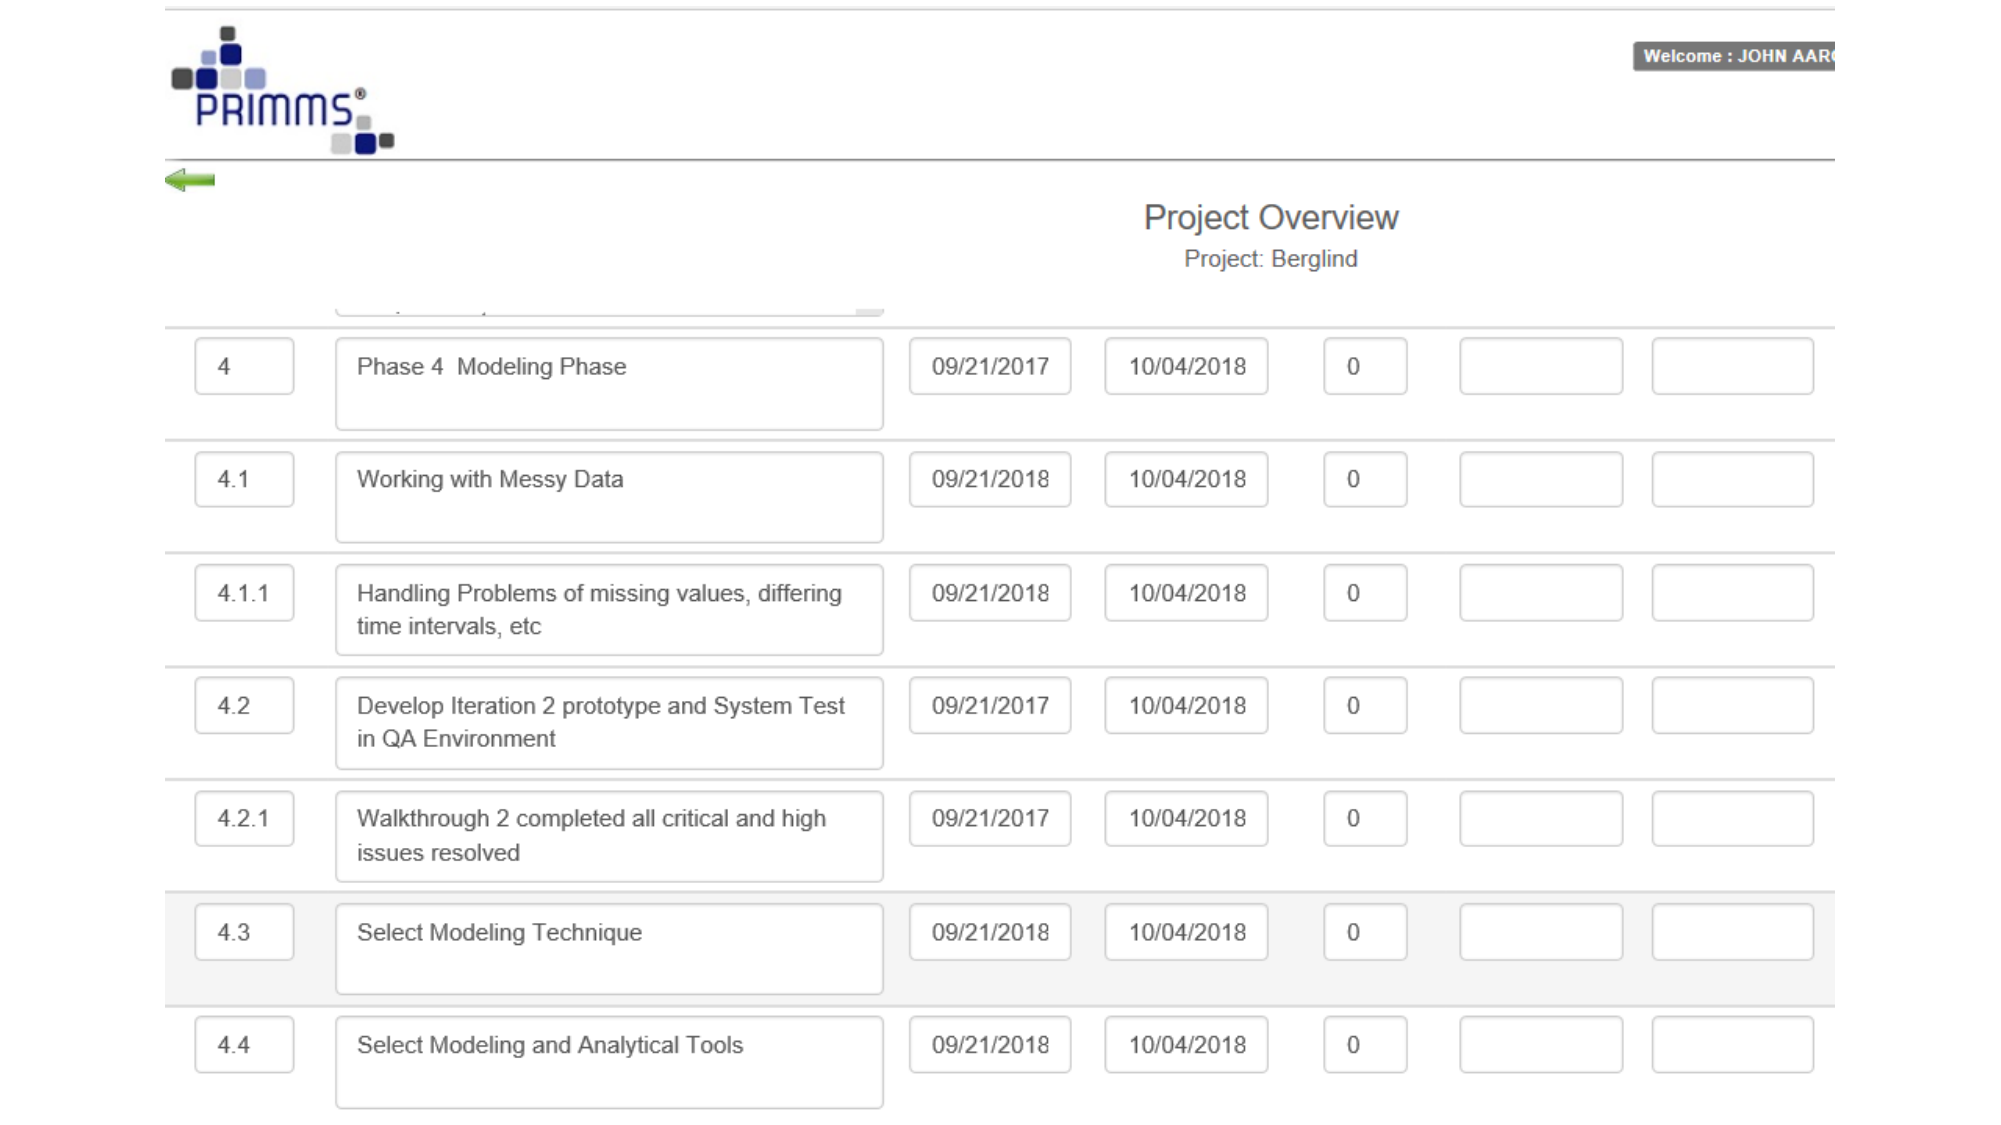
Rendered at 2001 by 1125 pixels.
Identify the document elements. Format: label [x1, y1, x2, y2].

picture [165, 6, 1835, 1119]
